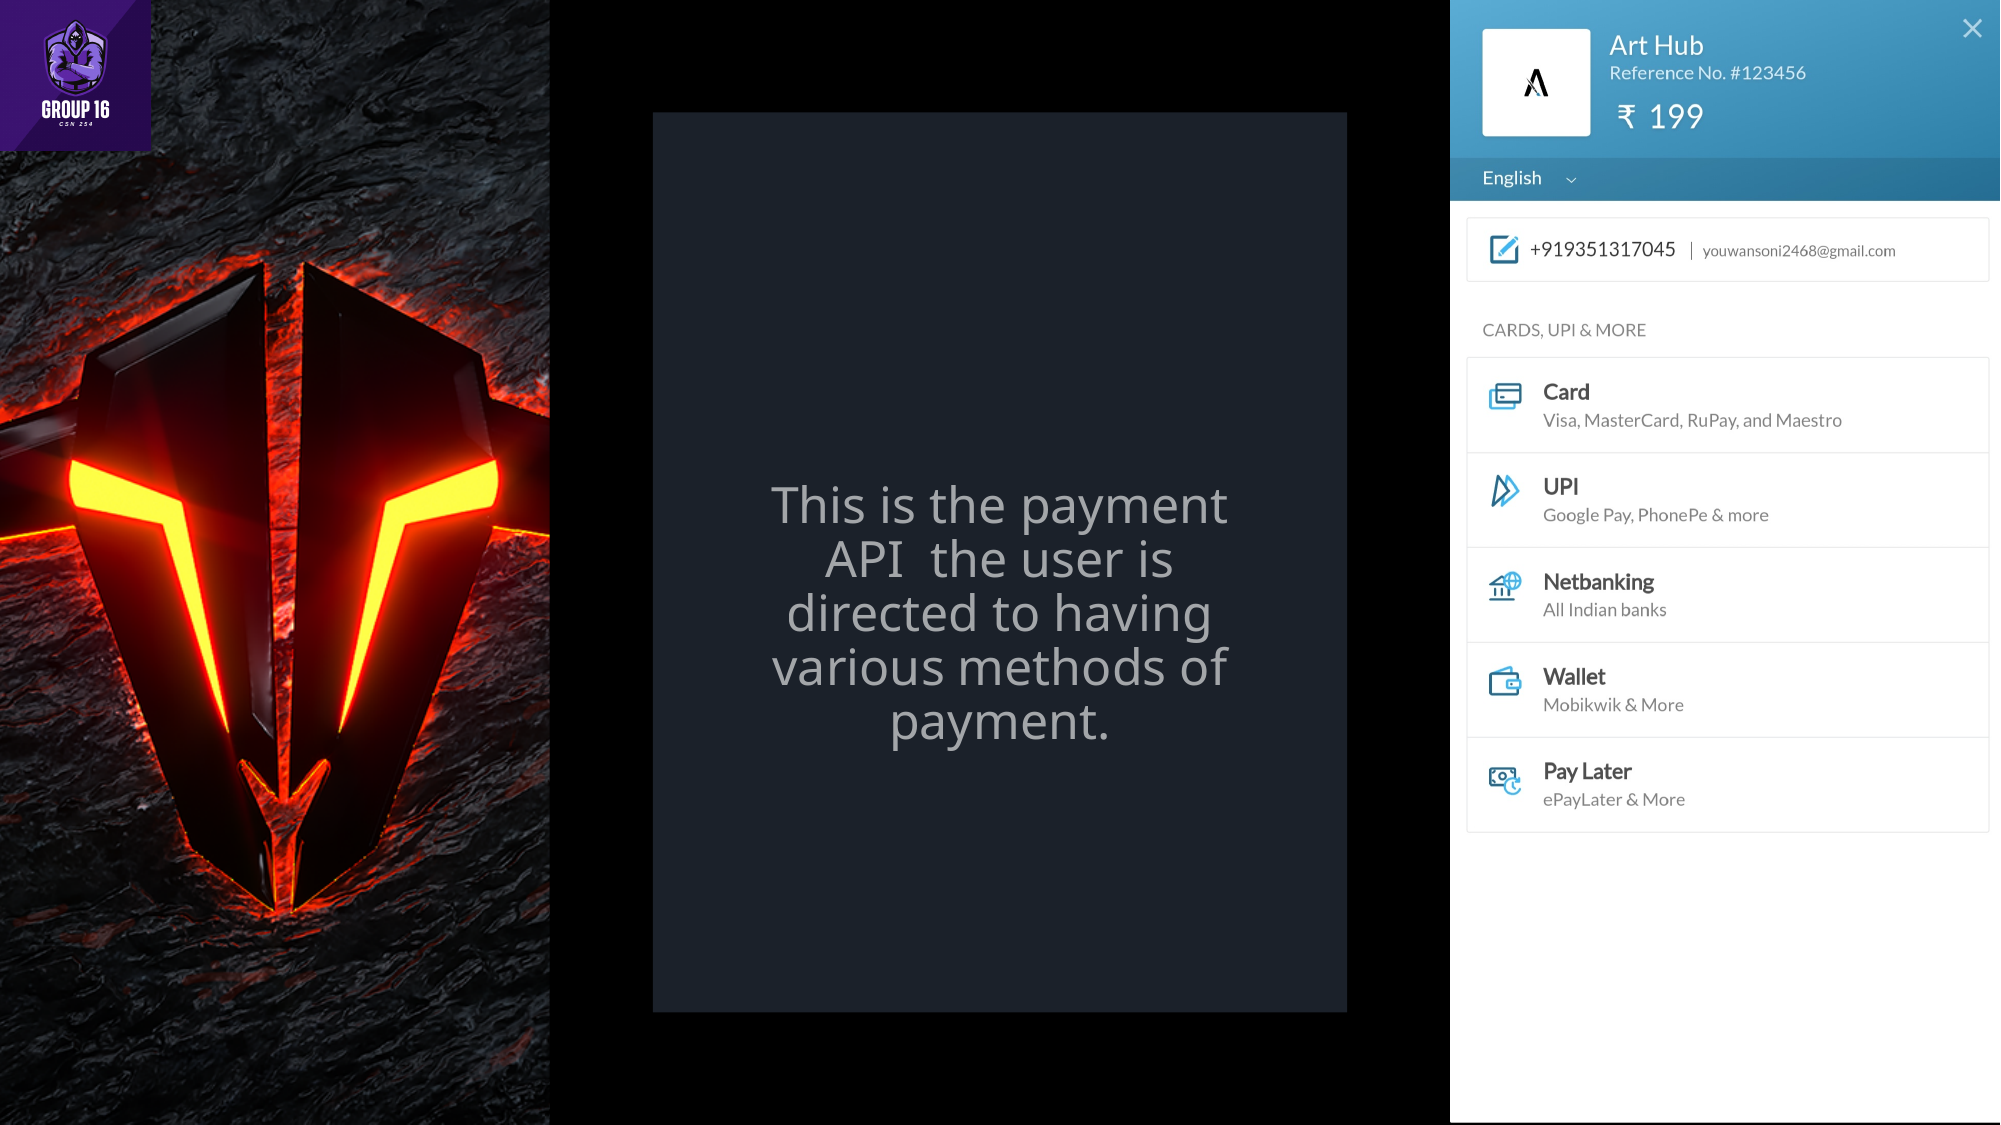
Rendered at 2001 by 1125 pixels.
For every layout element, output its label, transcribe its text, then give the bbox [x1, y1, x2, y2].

picture [0, 0, 550, 1125]
title This is the payment API the user is directed to having various methods of payment. [736, 196, 1264, 758]
text_box [550, 0, 1450, 1125]
picture [1450, 0, 2000, 1125]
text_box [652, 111, 1348, 1013]
